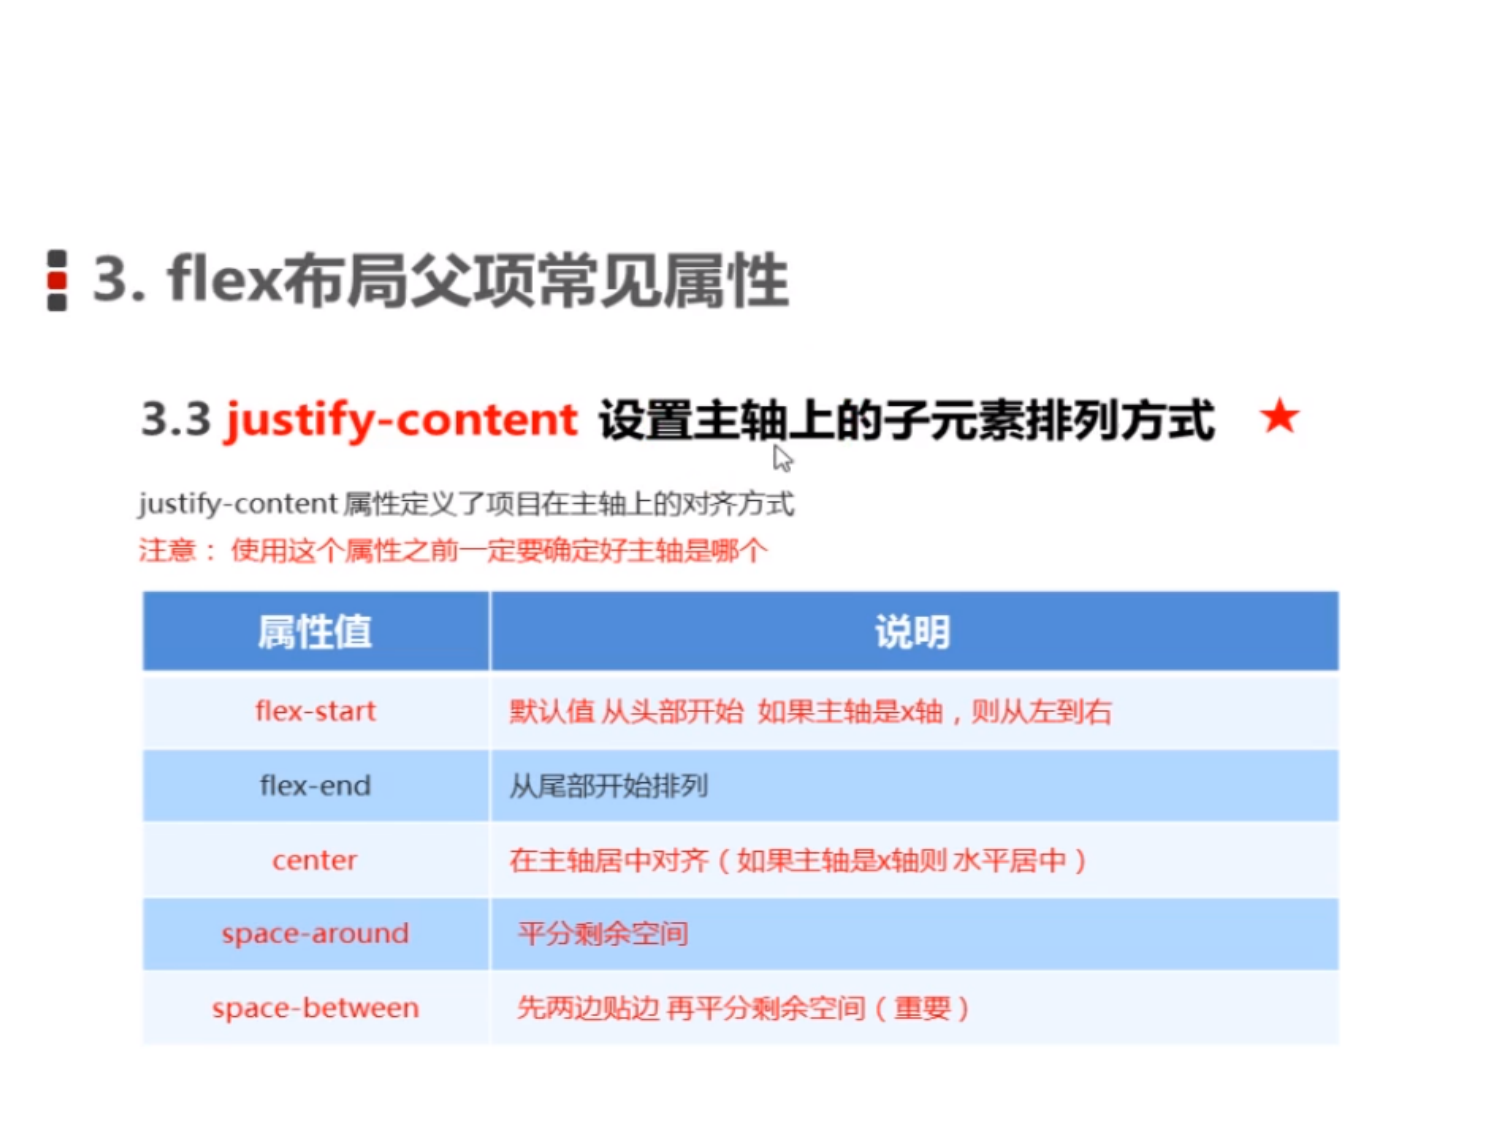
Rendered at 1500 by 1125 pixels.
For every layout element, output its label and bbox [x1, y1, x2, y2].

list [29, 231, 1405, 1095]
